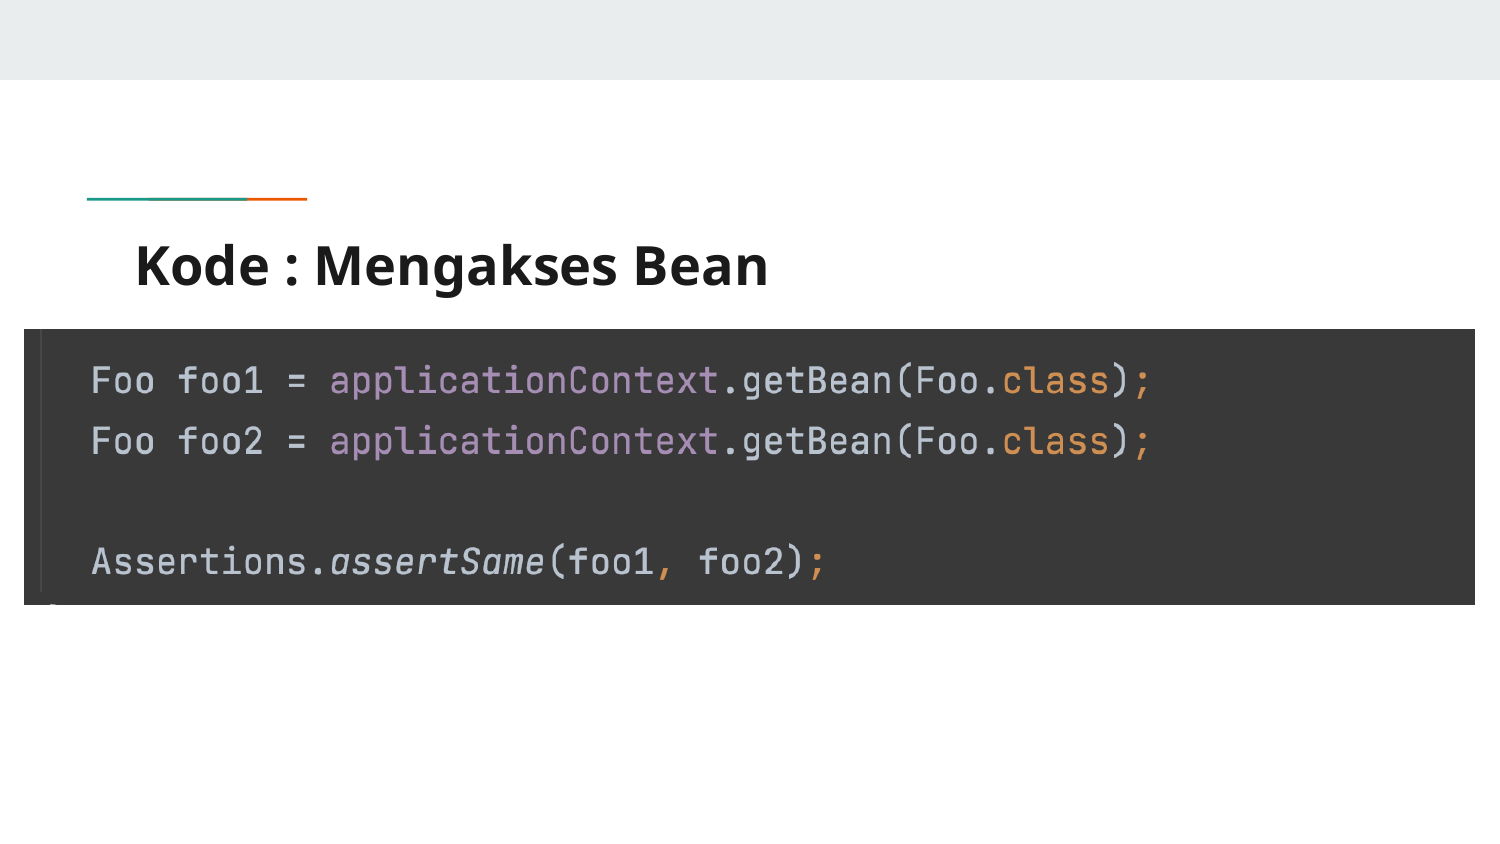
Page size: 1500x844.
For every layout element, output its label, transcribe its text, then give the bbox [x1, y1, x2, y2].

title Kode : Mengakses Bean [119, 216, 1381, 305]
picture [24, 328, 1476, 605]
